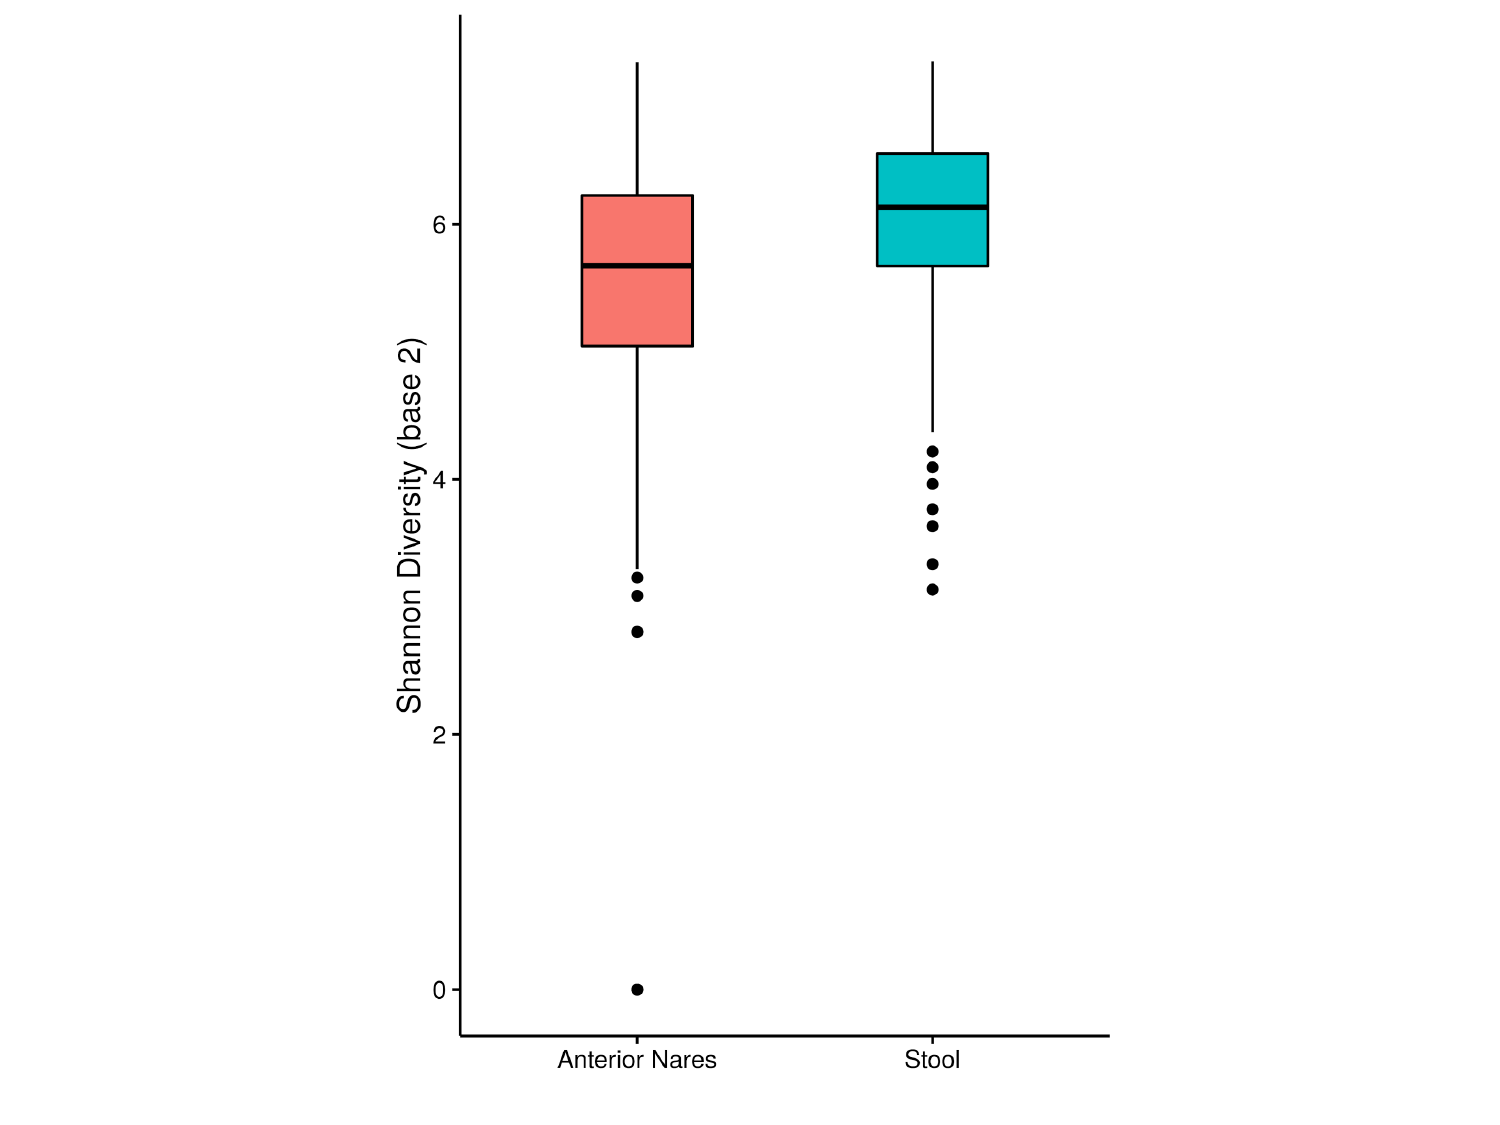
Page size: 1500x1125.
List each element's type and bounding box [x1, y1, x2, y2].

picture [374, 0, 1126, 1125]
